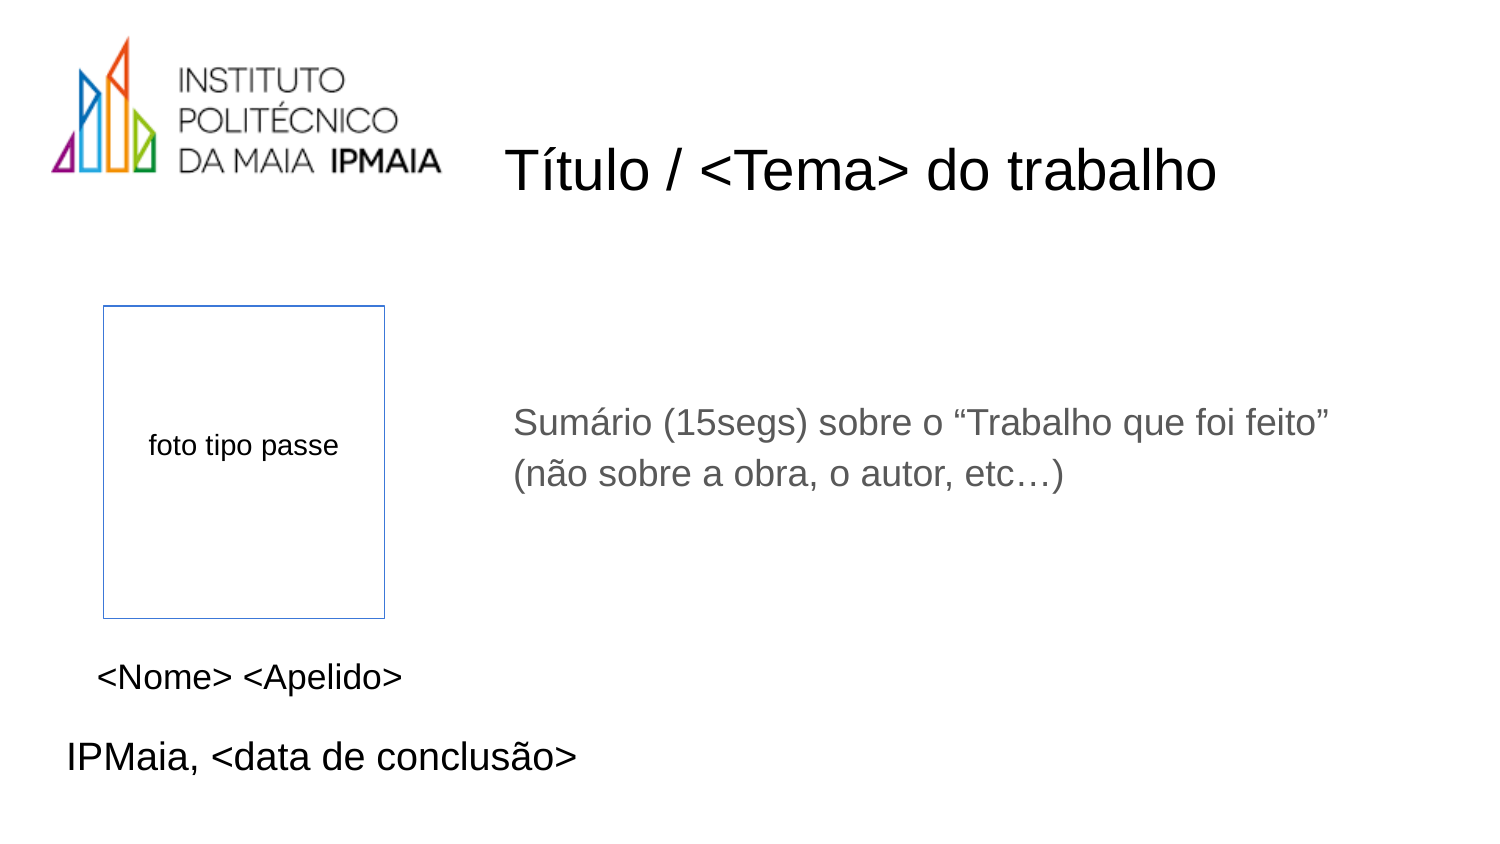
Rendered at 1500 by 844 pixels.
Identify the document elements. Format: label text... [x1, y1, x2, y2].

text_box foto tipo passe [103, 306, 385, 619]
title <Nome> <Apelido> [51, 639, 449, 734]
list Sumário (15segs) sobre o “Trabalho que foi feito” (não sobre a obra, o autor, etc…) [498, 375, 1424, 640]
title Título / <Tema> do trabalho [489, 117, 1449, 260]
title IPMaia, <data de conclusão> [51, 716, 1449, 811]
picture [50, 32, 449, 189]
